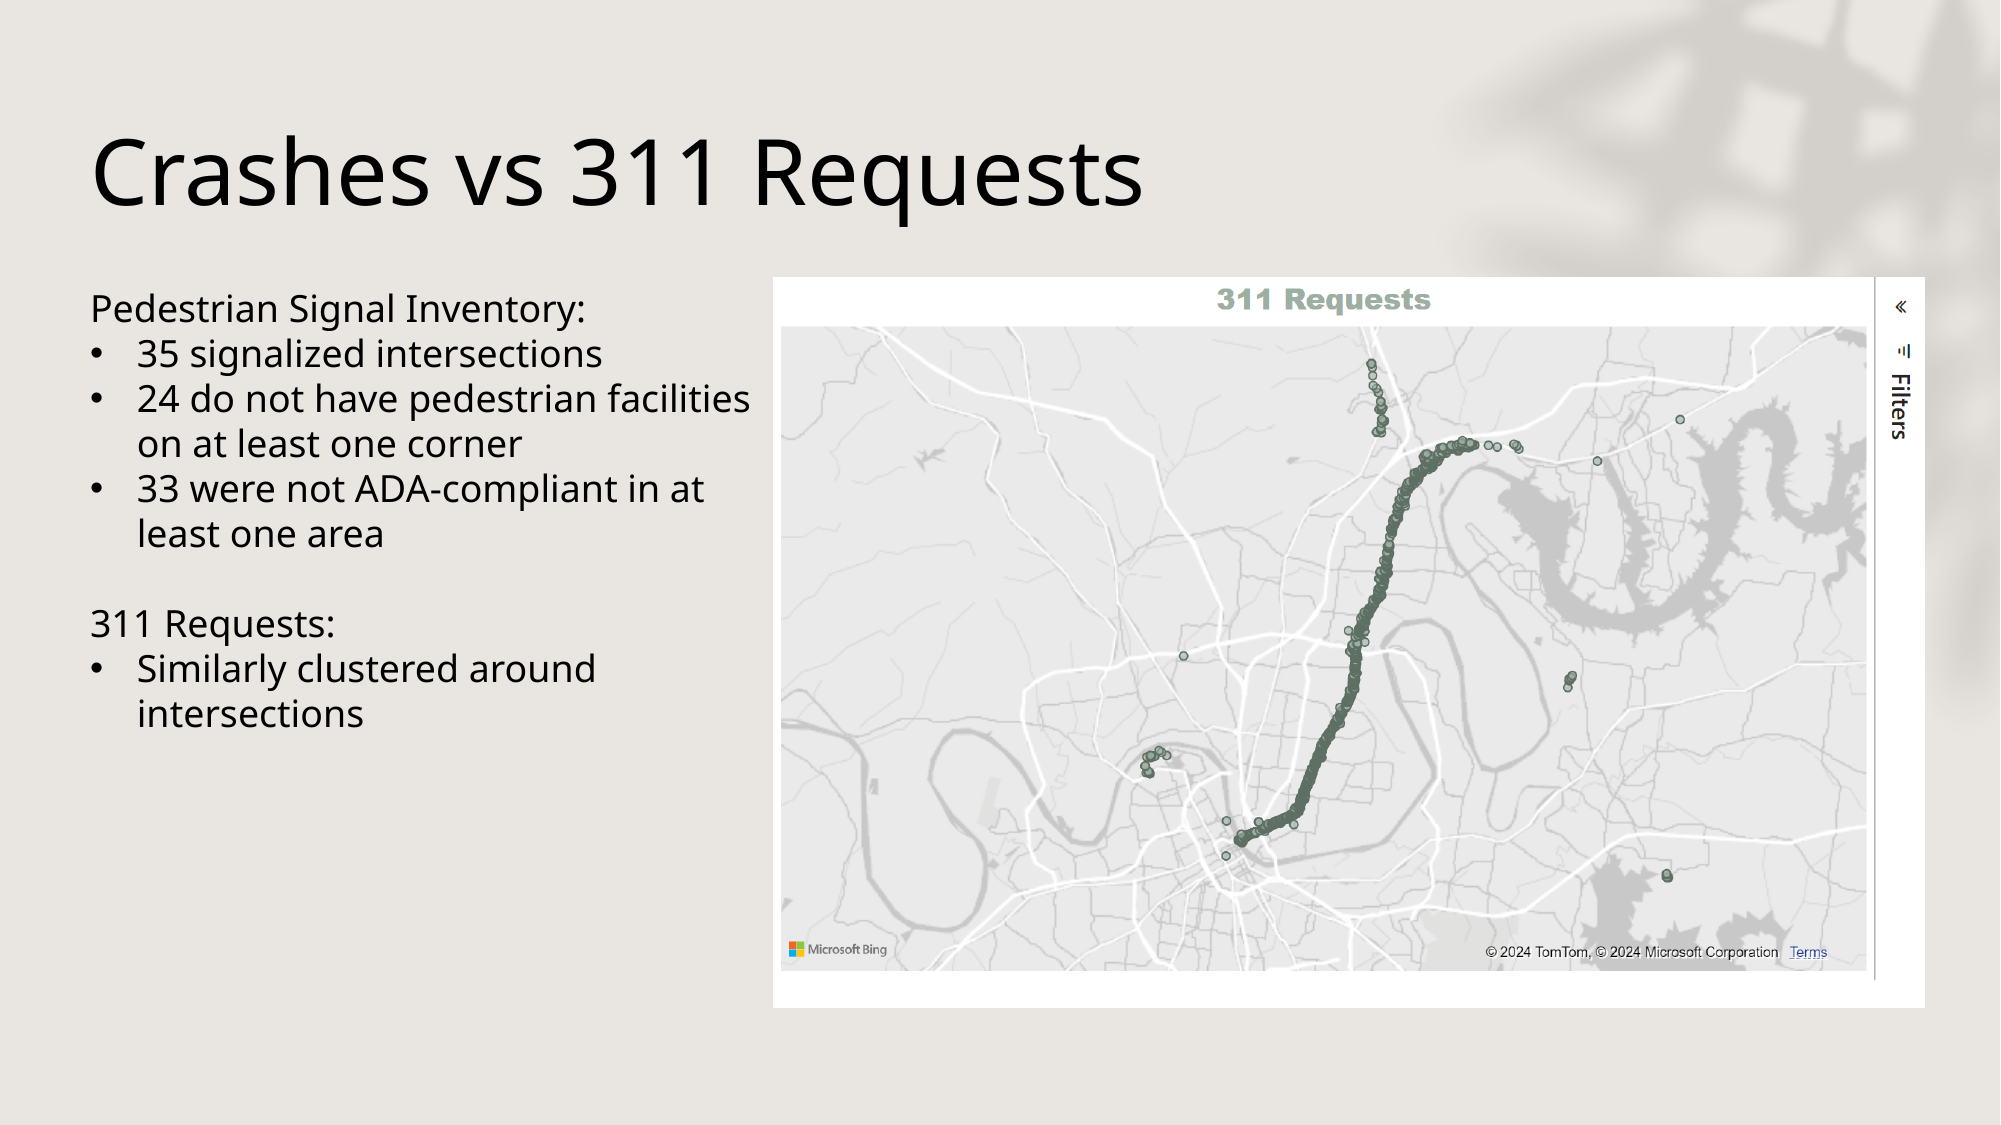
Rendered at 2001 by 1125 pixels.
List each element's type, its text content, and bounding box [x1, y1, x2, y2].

title Crashes vs 311 Requests [75, 60, 1863, 277]
picture [773, 277, 1925, 1008]
text_box Pedestrian Signal Inventory: 35 signalized intersections 24 do not have pedestrian facilities on at least one corner 33 were not ADA-compliant in at least one area 311 Requests: Similarly clustered around intersections [75, 277, 785, 743]
